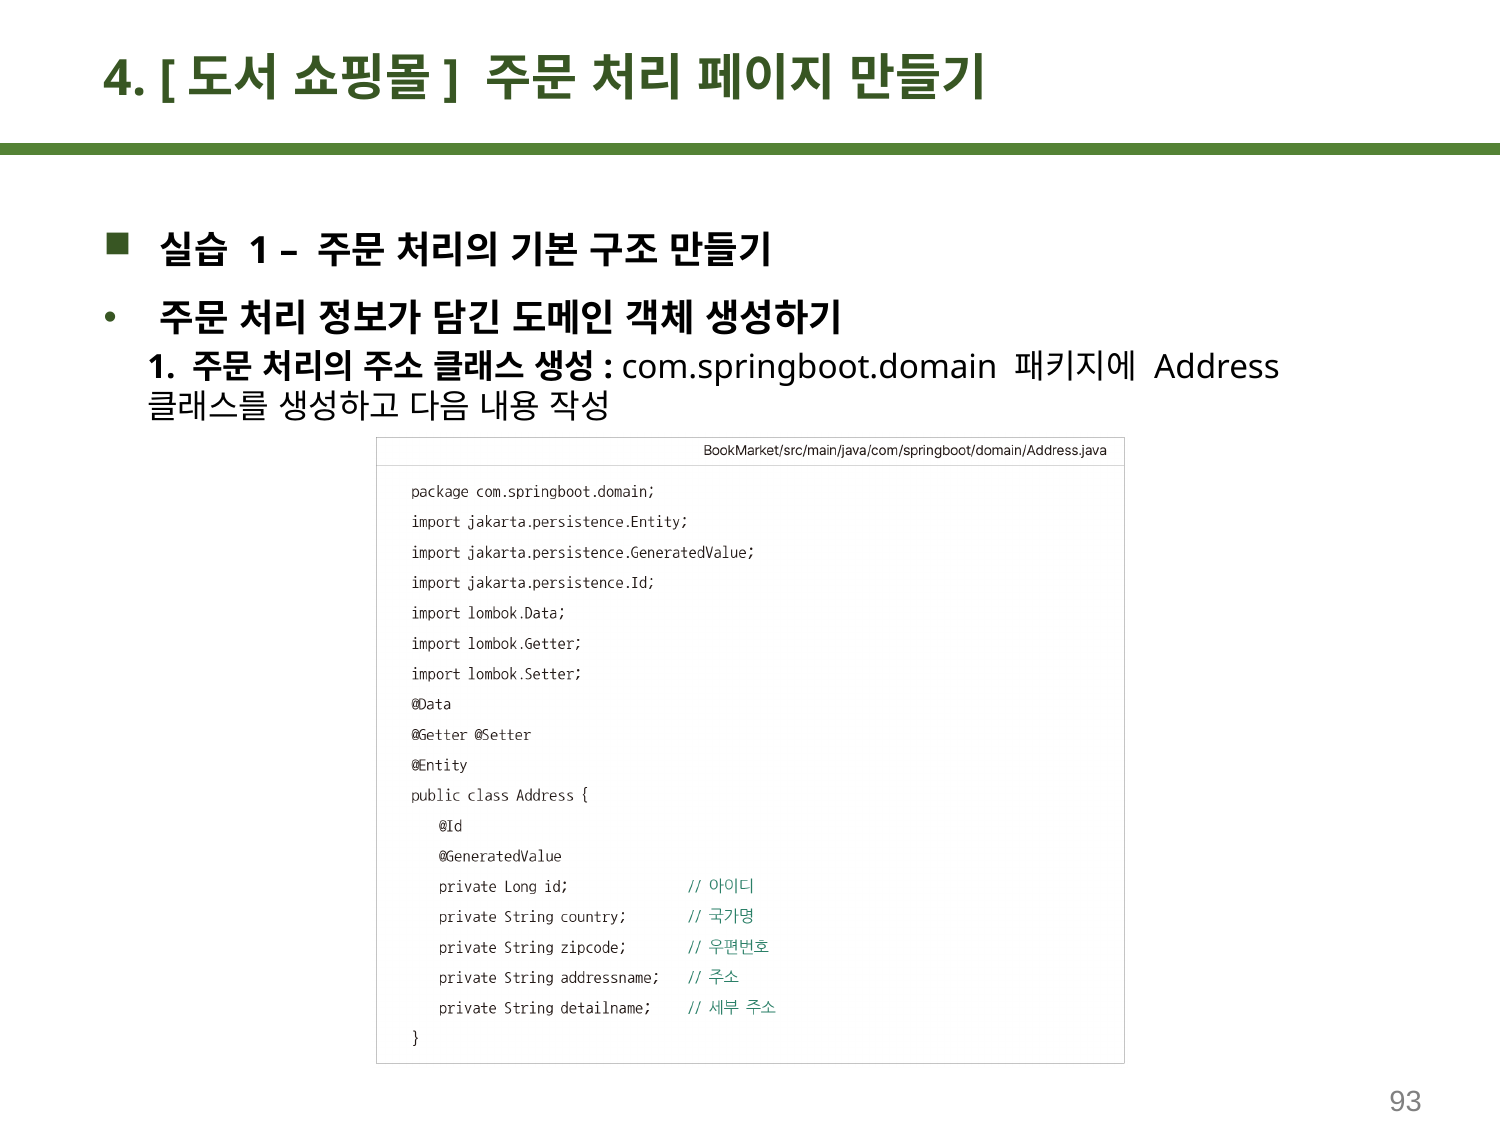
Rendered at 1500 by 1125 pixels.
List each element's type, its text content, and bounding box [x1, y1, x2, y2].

list 실습 1 – 주문 처리의 기본 구조 만들기 주문 처리 정보가 담긴 도메인 객체 생성하기 1. 주문 처리의 주소 클래스 생성: com.springboot.domain 패키지에 Address 클래스를 생성하고 다음 내용 작성 [88, 196, 1423, 1083]
title 4. [도서 쇼핑몰] 주문 처리 페이지 만들기 [88, 30, 1447, 121]
picture [372, 432, 1128, 1069]
